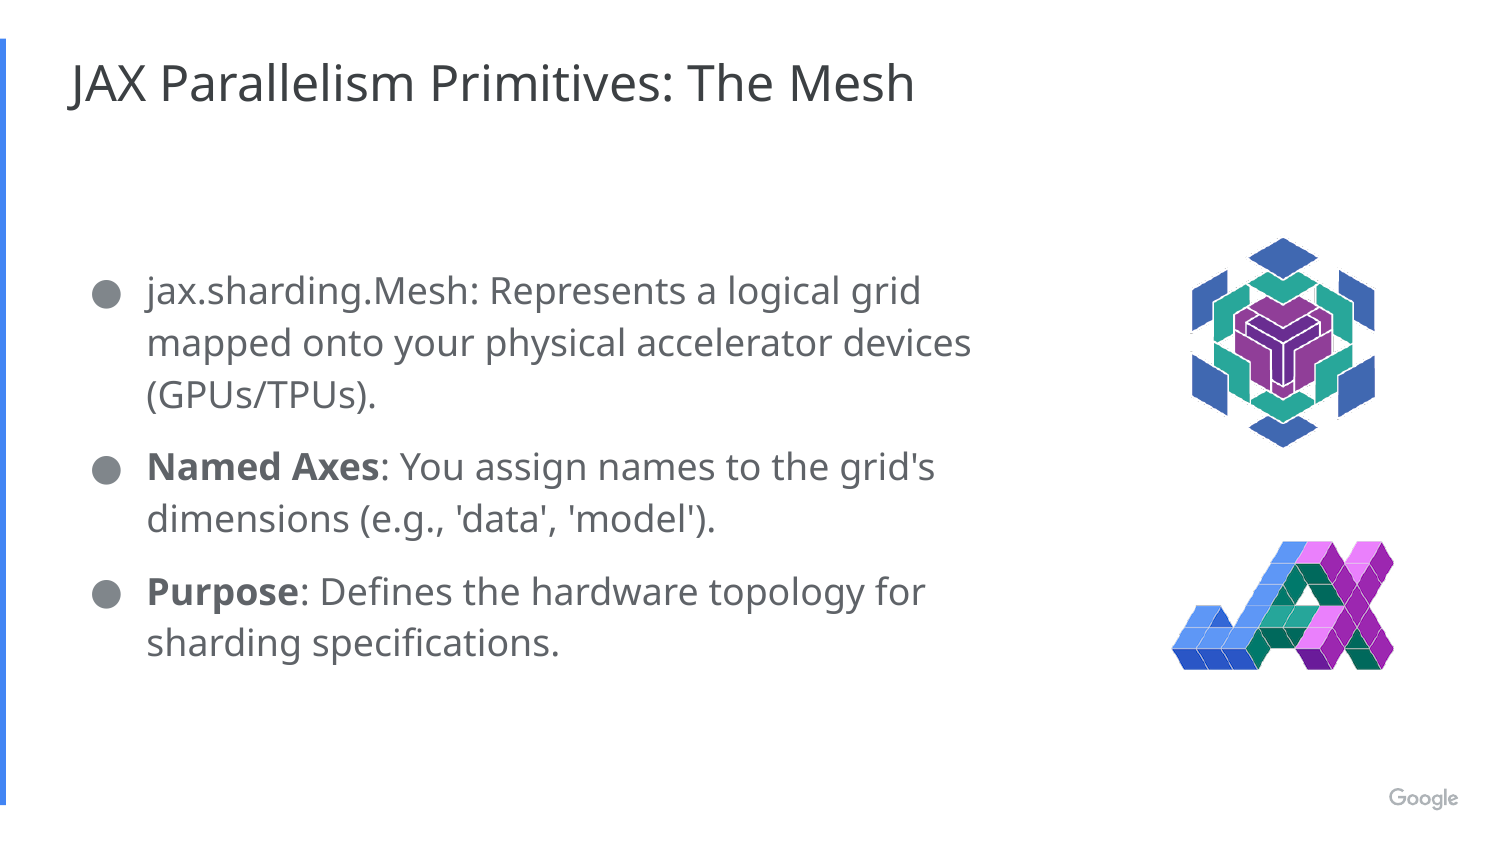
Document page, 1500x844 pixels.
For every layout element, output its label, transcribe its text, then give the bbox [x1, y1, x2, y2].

list jax.sharding.Mesh: Represents a logical grid mapped onto your physical accelerator devices (GPUs/TPUs). Named Axes: You assign names to the grid's dimensions (e.g., 'data', 'model'). Purpose: Defines the hardware topology for sharding specifications. [56, 245, 1068, 751]
picture [1171, 231, 1394, 454]
picture [1171, 541, 1394, 671]
title JAX Parallelism Primitives: The Mesh [56, 43, 1336, 215]
